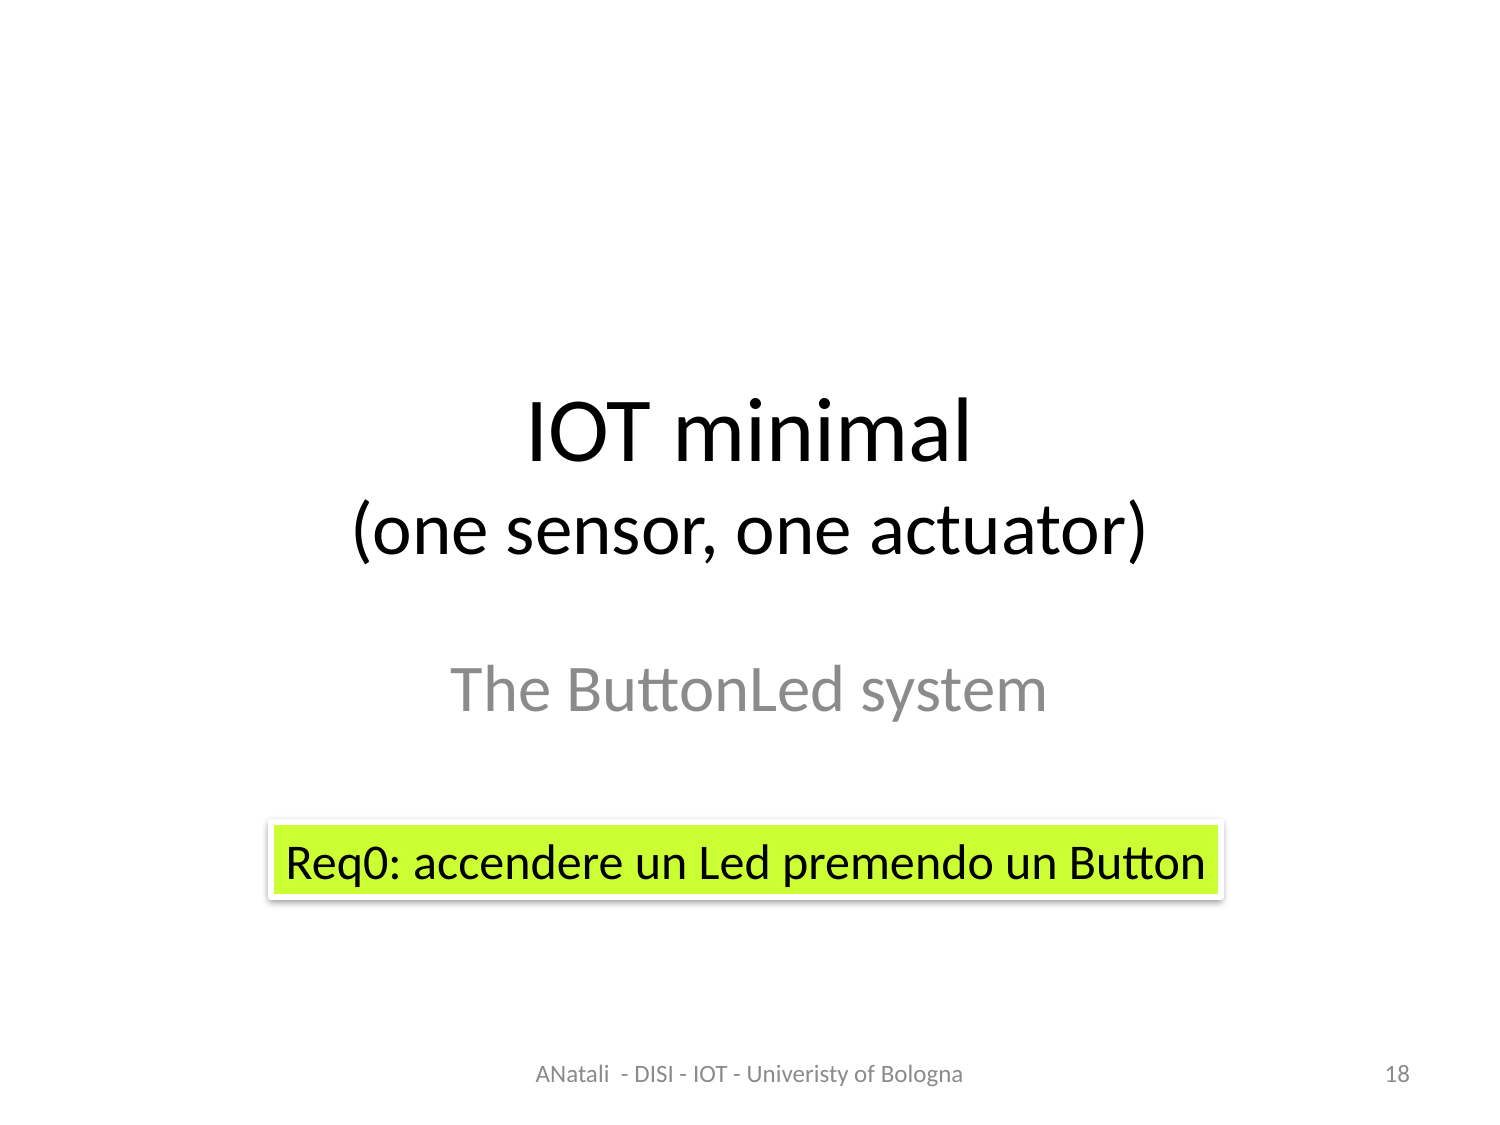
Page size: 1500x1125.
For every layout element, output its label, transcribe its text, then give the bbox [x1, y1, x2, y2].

text_box Req0: accendere un Led premendo un Button [268, 819, 1224, 900]
title IOT minimal (one sensor, one actuator) [112, 349, 1388, 591]
slide_number 18 [1074, 1042, 1425, 1103]
subtitle The ButtonLed system [225, 637, 1275, 925]
footer ANatali - DISI - IOT - Univeristy of Bologna [512, 1042, 988, 1103]
